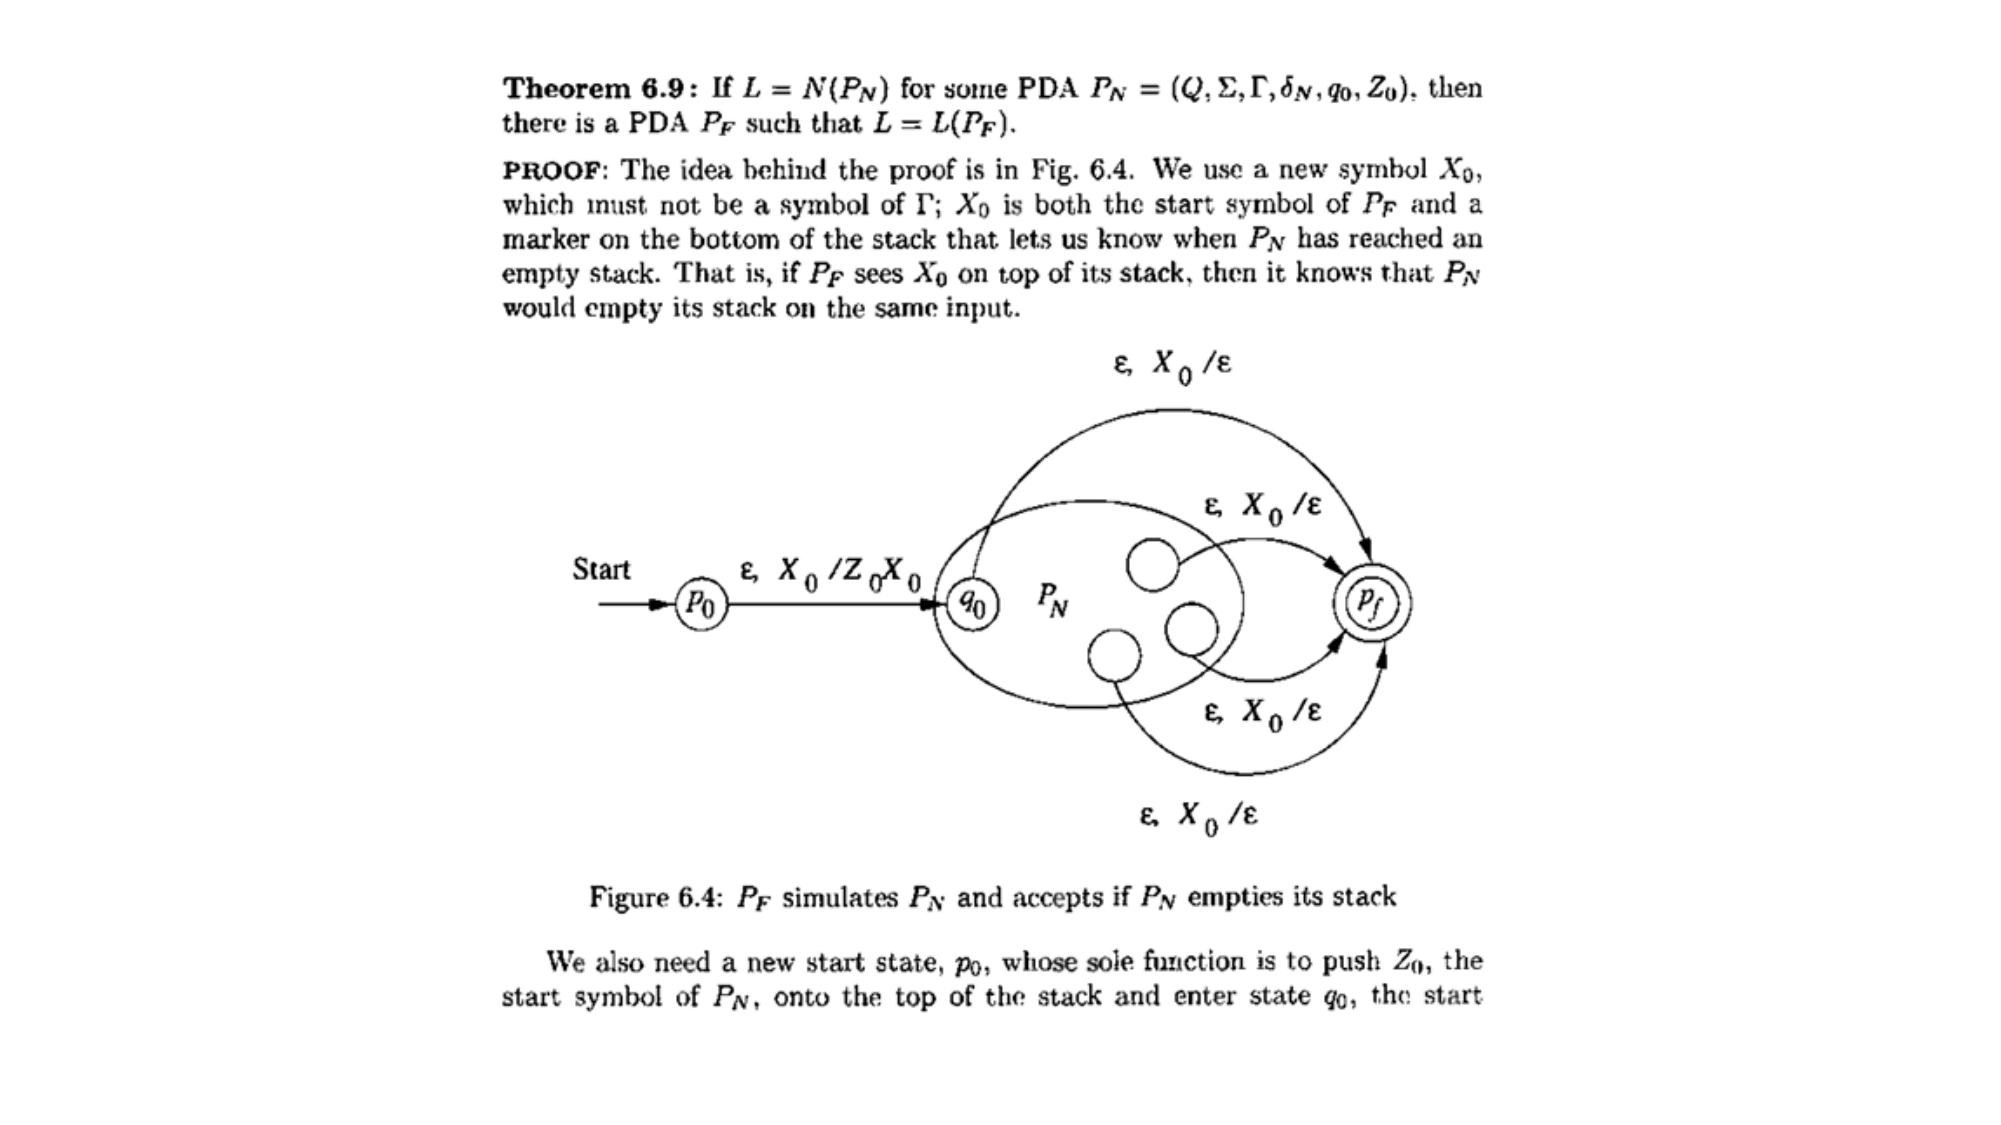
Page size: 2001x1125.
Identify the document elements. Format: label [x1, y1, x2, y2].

picture [494, 63, 1506, 1062]
